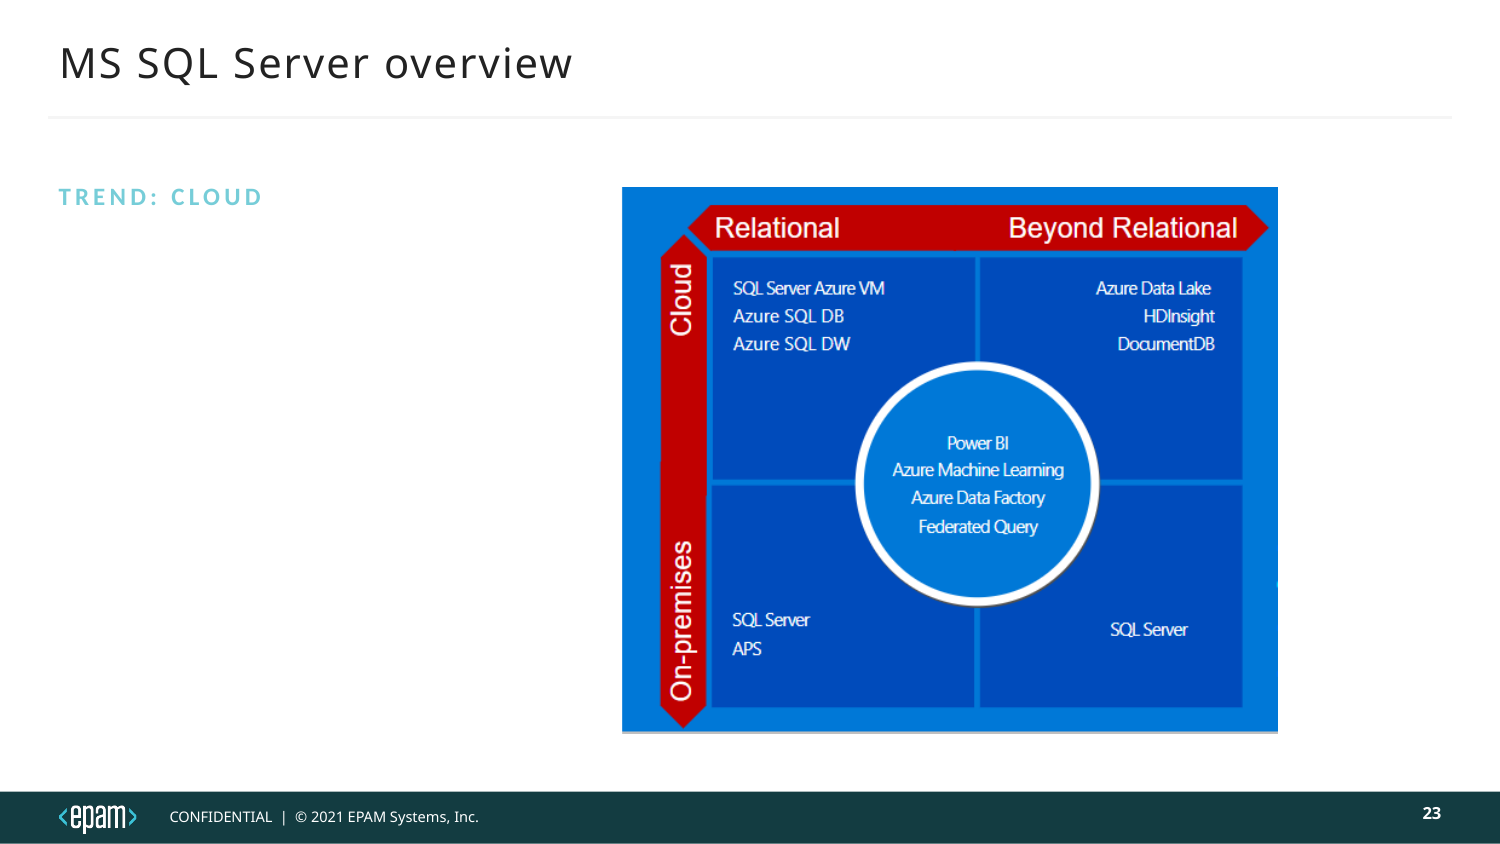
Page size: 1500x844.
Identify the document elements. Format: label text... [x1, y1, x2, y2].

list Trend: Cloud [58, 177, 1442, 234]
slide_number 23 [1216, 791, 1442, 844]
title MS SQL Server overview [59, 37, 1442, 87]
picture [621, 187, 1278, 734]
